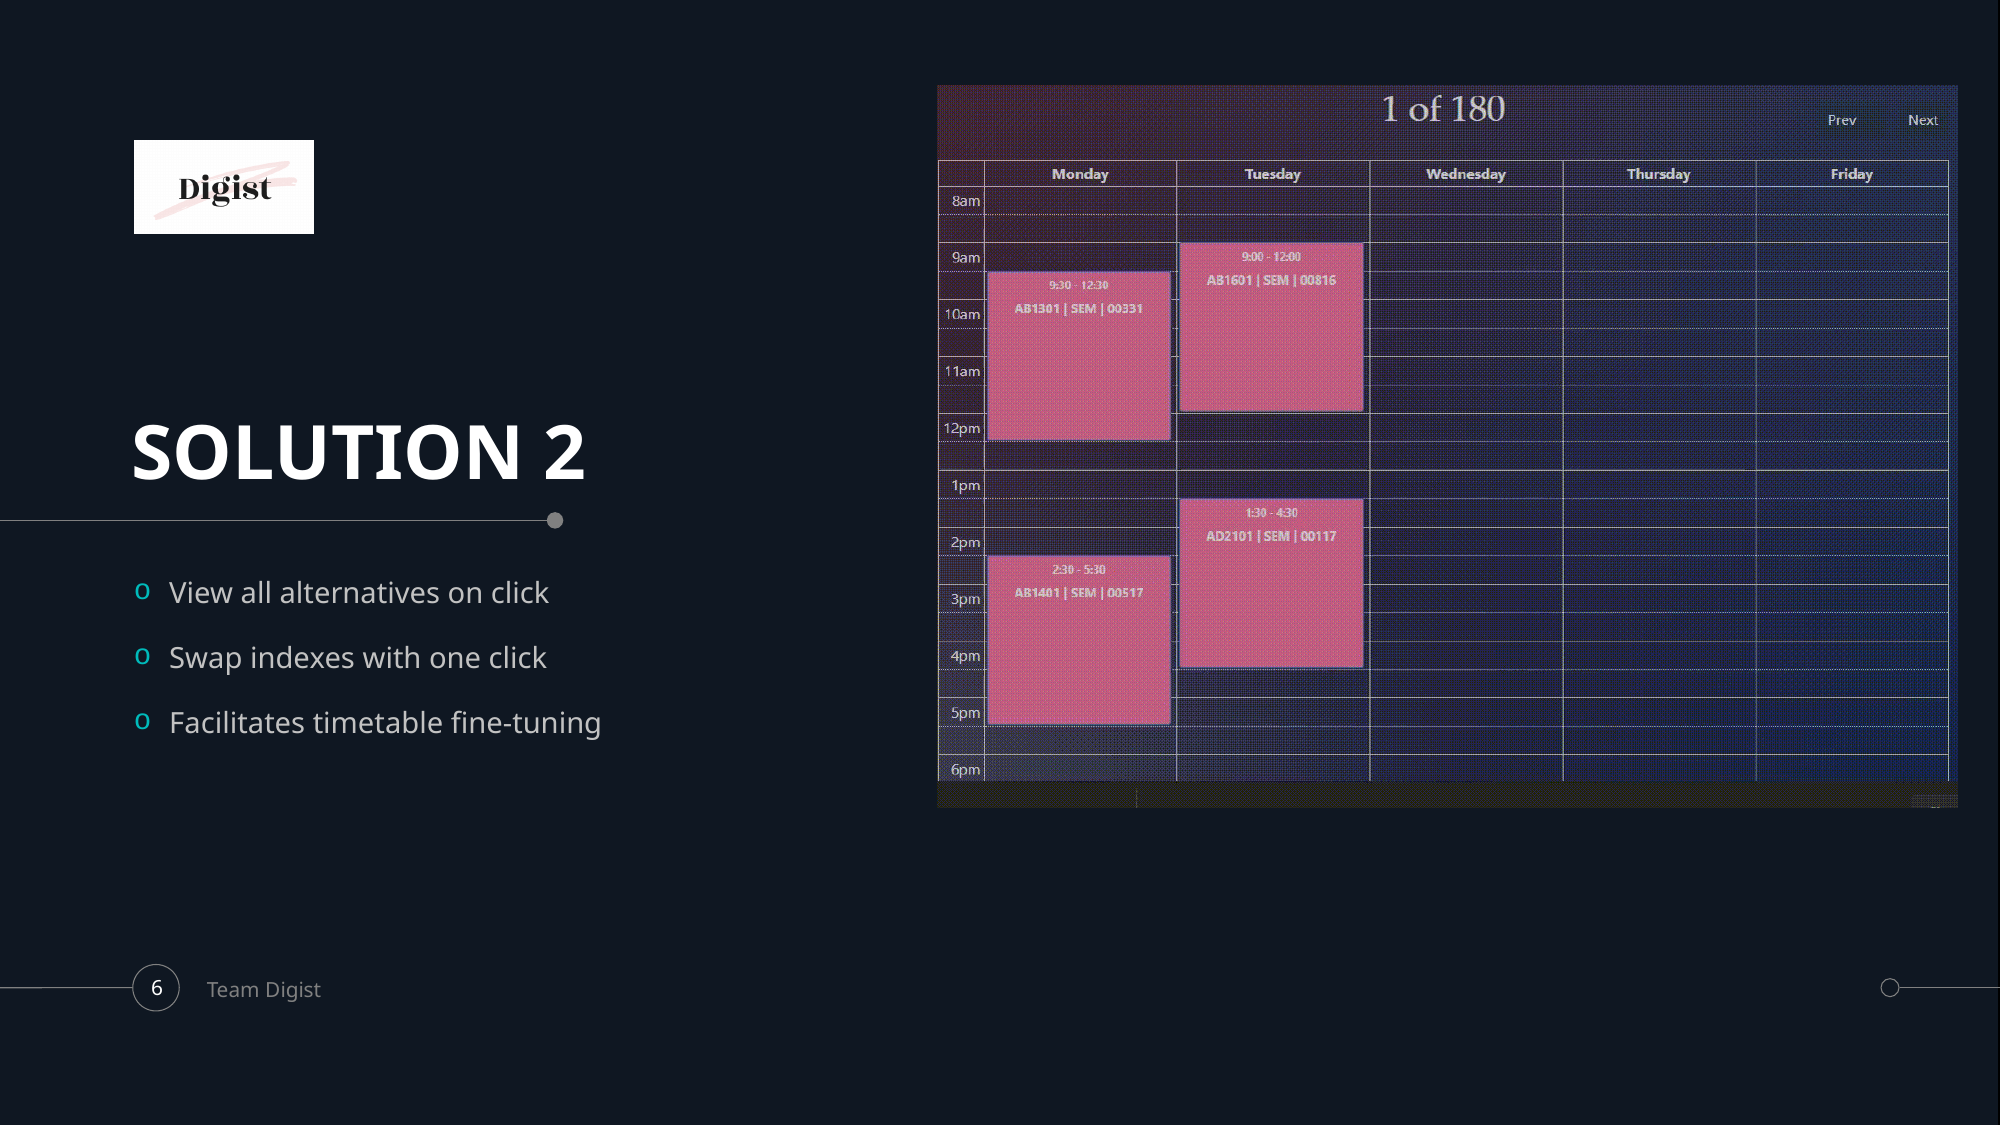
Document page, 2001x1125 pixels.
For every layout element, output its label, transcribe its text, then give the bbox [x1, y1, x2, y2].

picture [134, 140, 314, 234]
picture [937, 85, 1958, 808]
title SOLUTION 2 [131, 364, 937, 496]
list View all alternatives on click Swap indexes with one click Facilitates timetable fine-tuning [133, 556, 956, 919]
slide_number 6 [127, 964, 186, 1014]
footer Team Digist [191, 964, 671, 1014]
